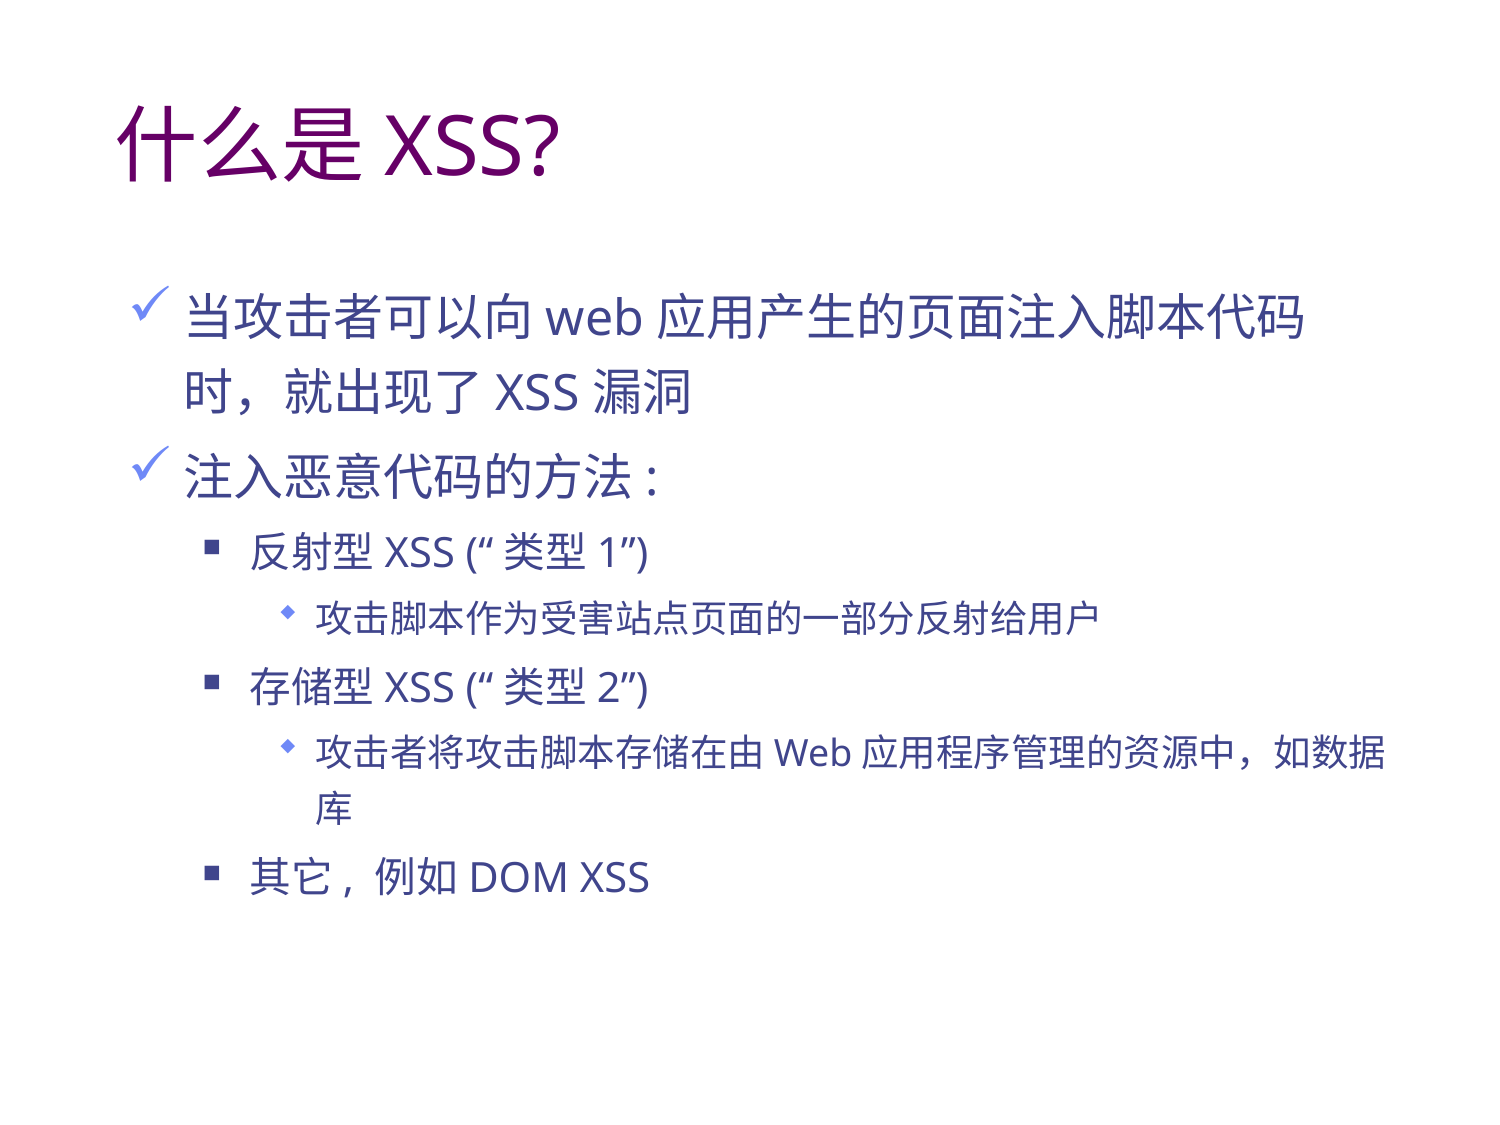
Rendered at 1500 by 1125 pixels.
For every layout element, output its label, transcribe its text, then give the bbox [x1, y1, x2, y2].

title 什么是XSS? [99, 49, 1376, 201]
list 当攻击者可以向web应用产生的页面注入脚本代码时，就出现了XSS漏洞 注入恶意代码的方法: 反射型XSS (“类型1”) 攻击脚本作为受害站点页面的一部分反射给用户 存储型XSS (“类型2”) 攻击者将攻击脚本存储在由Web应用程序管理的资源中，如数据库 其它, 例如DOM XSS [112, 262, 1413, 1026]
